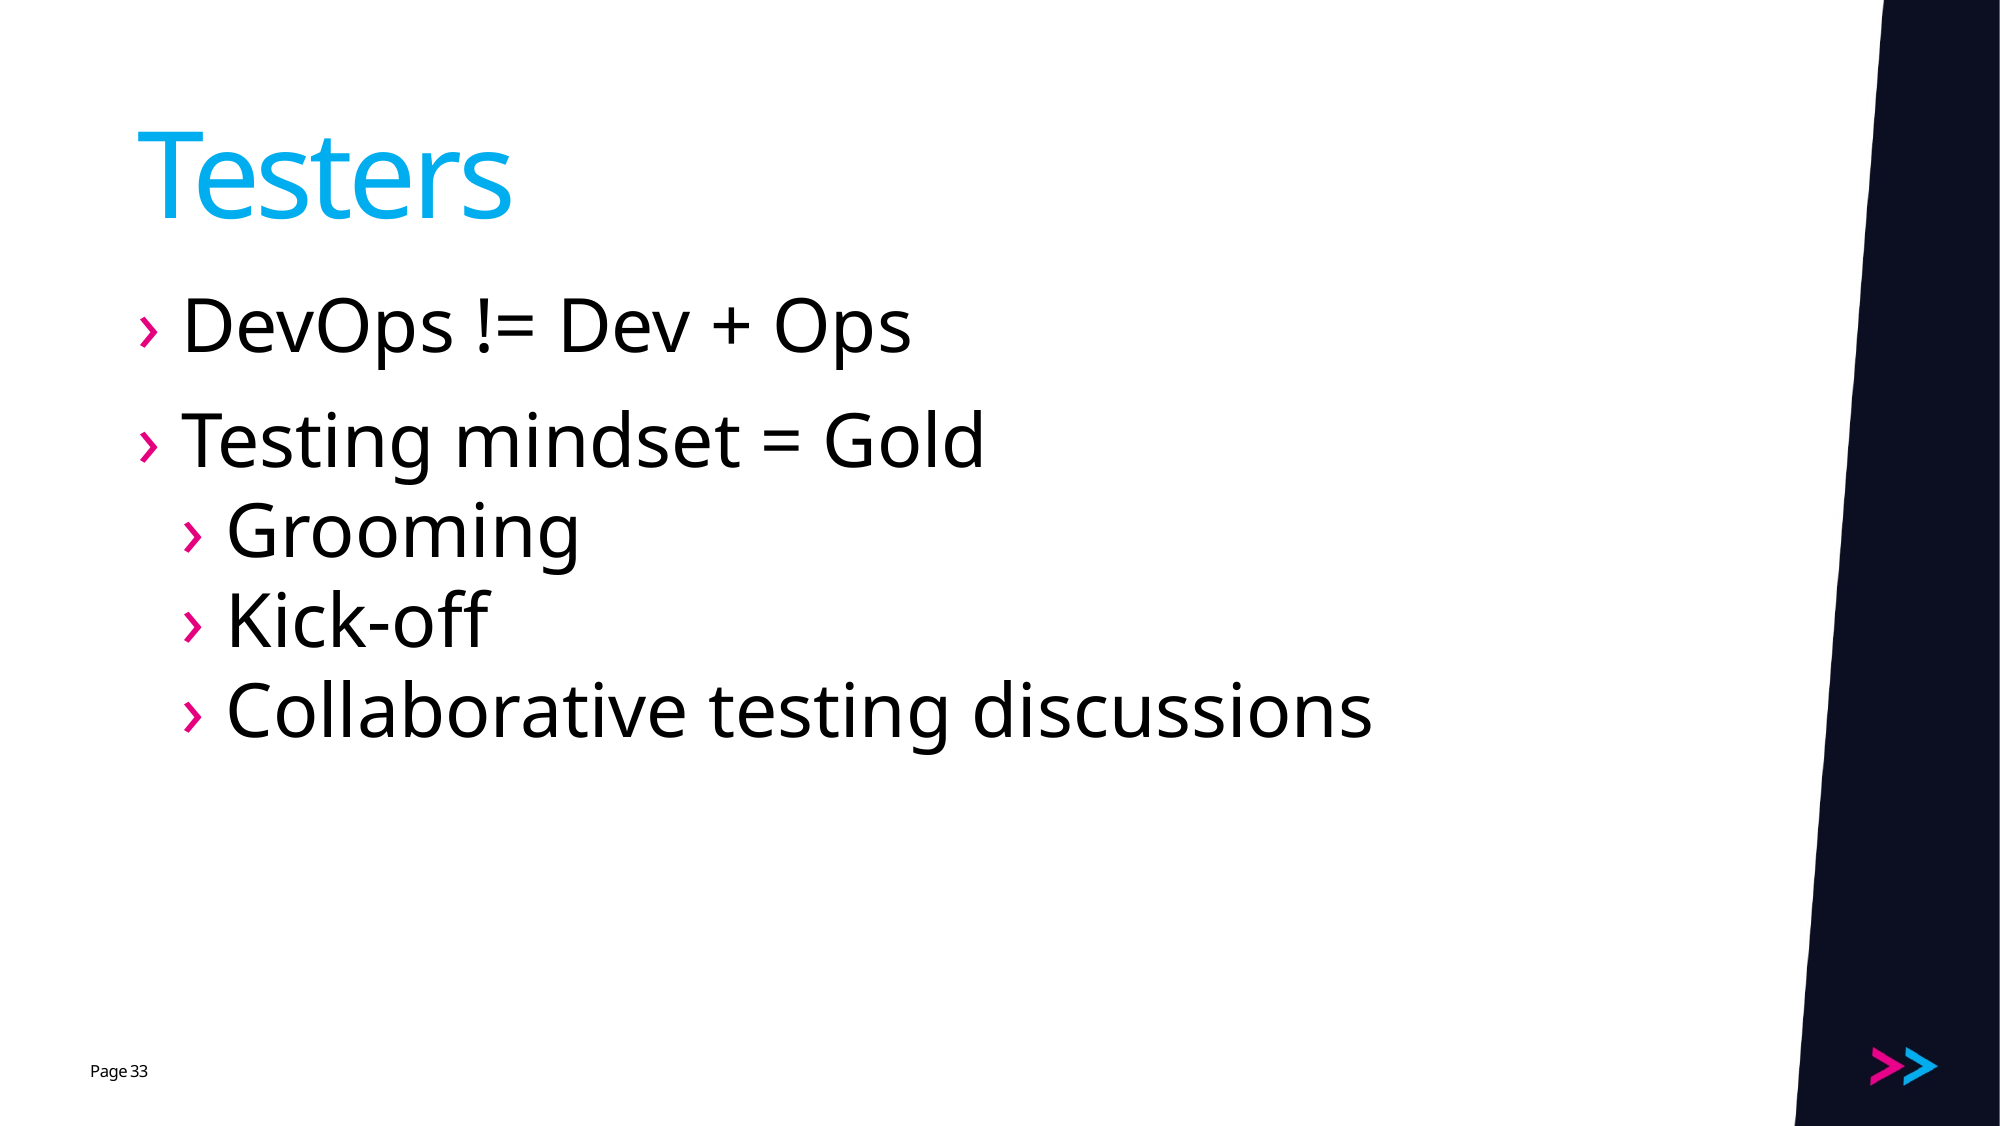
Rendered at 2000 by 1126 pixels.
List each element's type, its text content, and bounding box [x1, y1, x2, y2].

picture [0, 0, 2000, 1126]
slide_number 33 [130, 1061, 166, 1113]
list DevOps != Dev + Ops Testing mindset = Gold Grooming Kick-off Collaborative testing discussions [137, 277, 1786, 1021]
title Testers [137, 54, 1786, 243]
